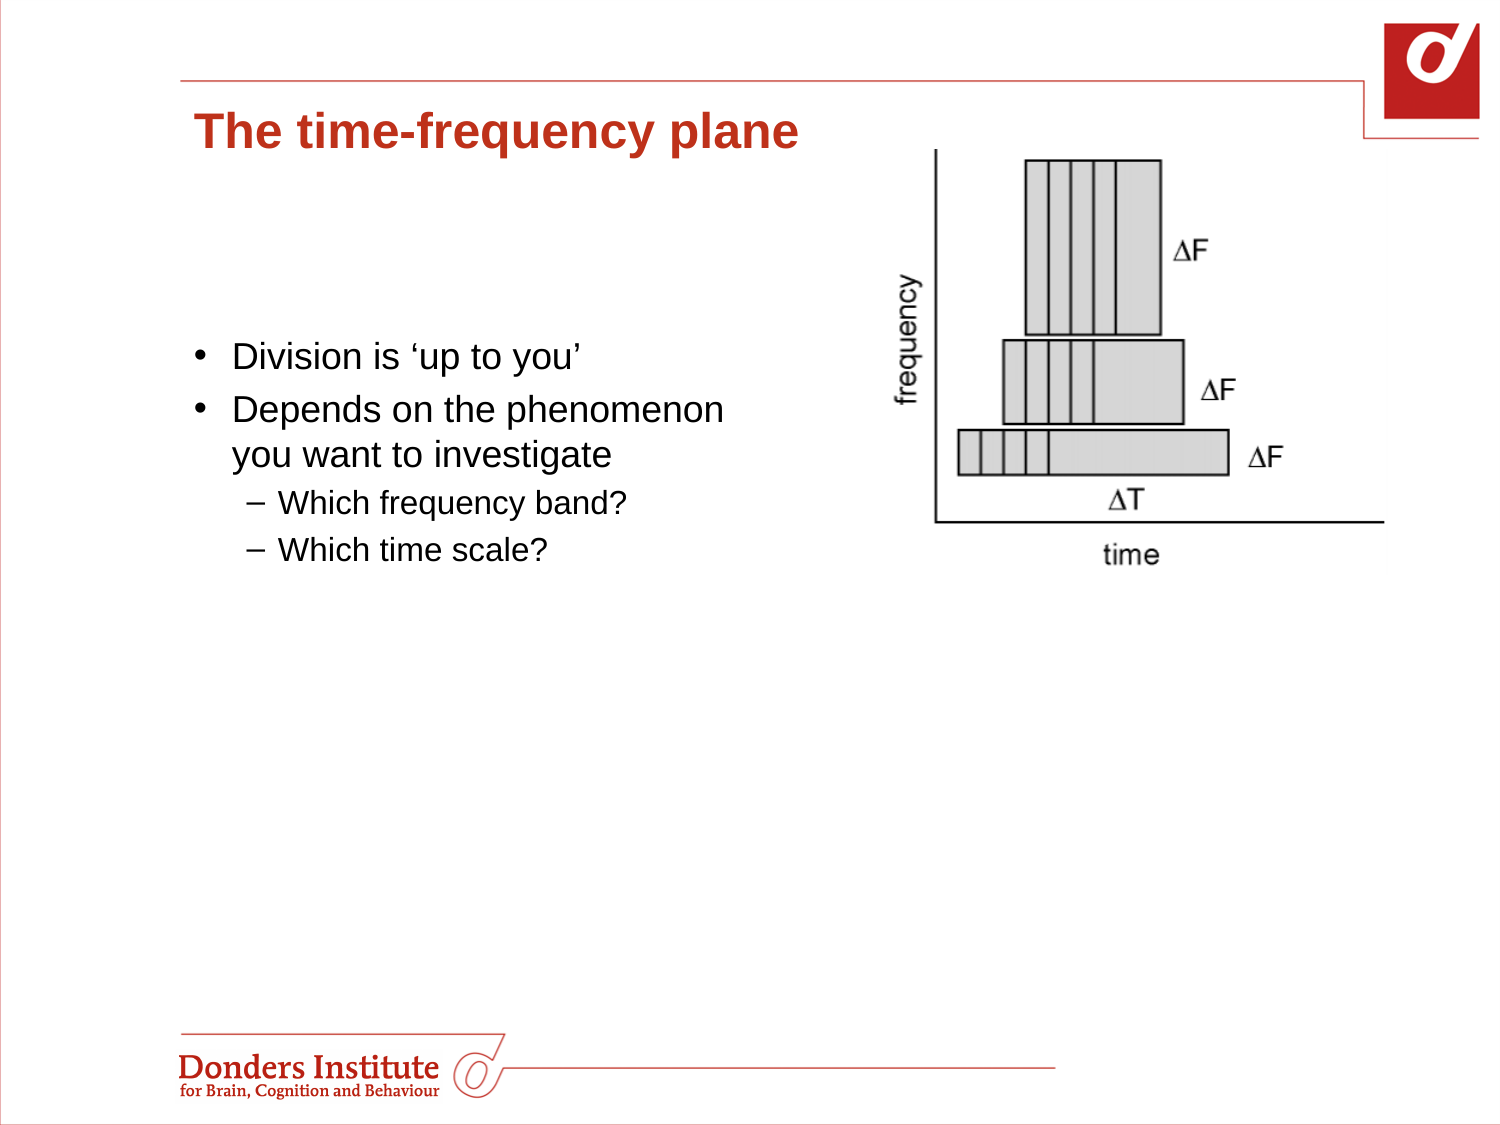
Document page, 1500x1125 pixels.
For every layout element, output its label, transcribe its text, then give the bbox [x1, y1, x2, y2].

list Division is ‘up to you’ Depends on the phenomenon you want to investigate Which frequency band? Which time scale? [178, 324, 801, 1004]
picture [0, 0, 1500, 1125]
title The time-frequency plane [178, 99, 1446, 171]
